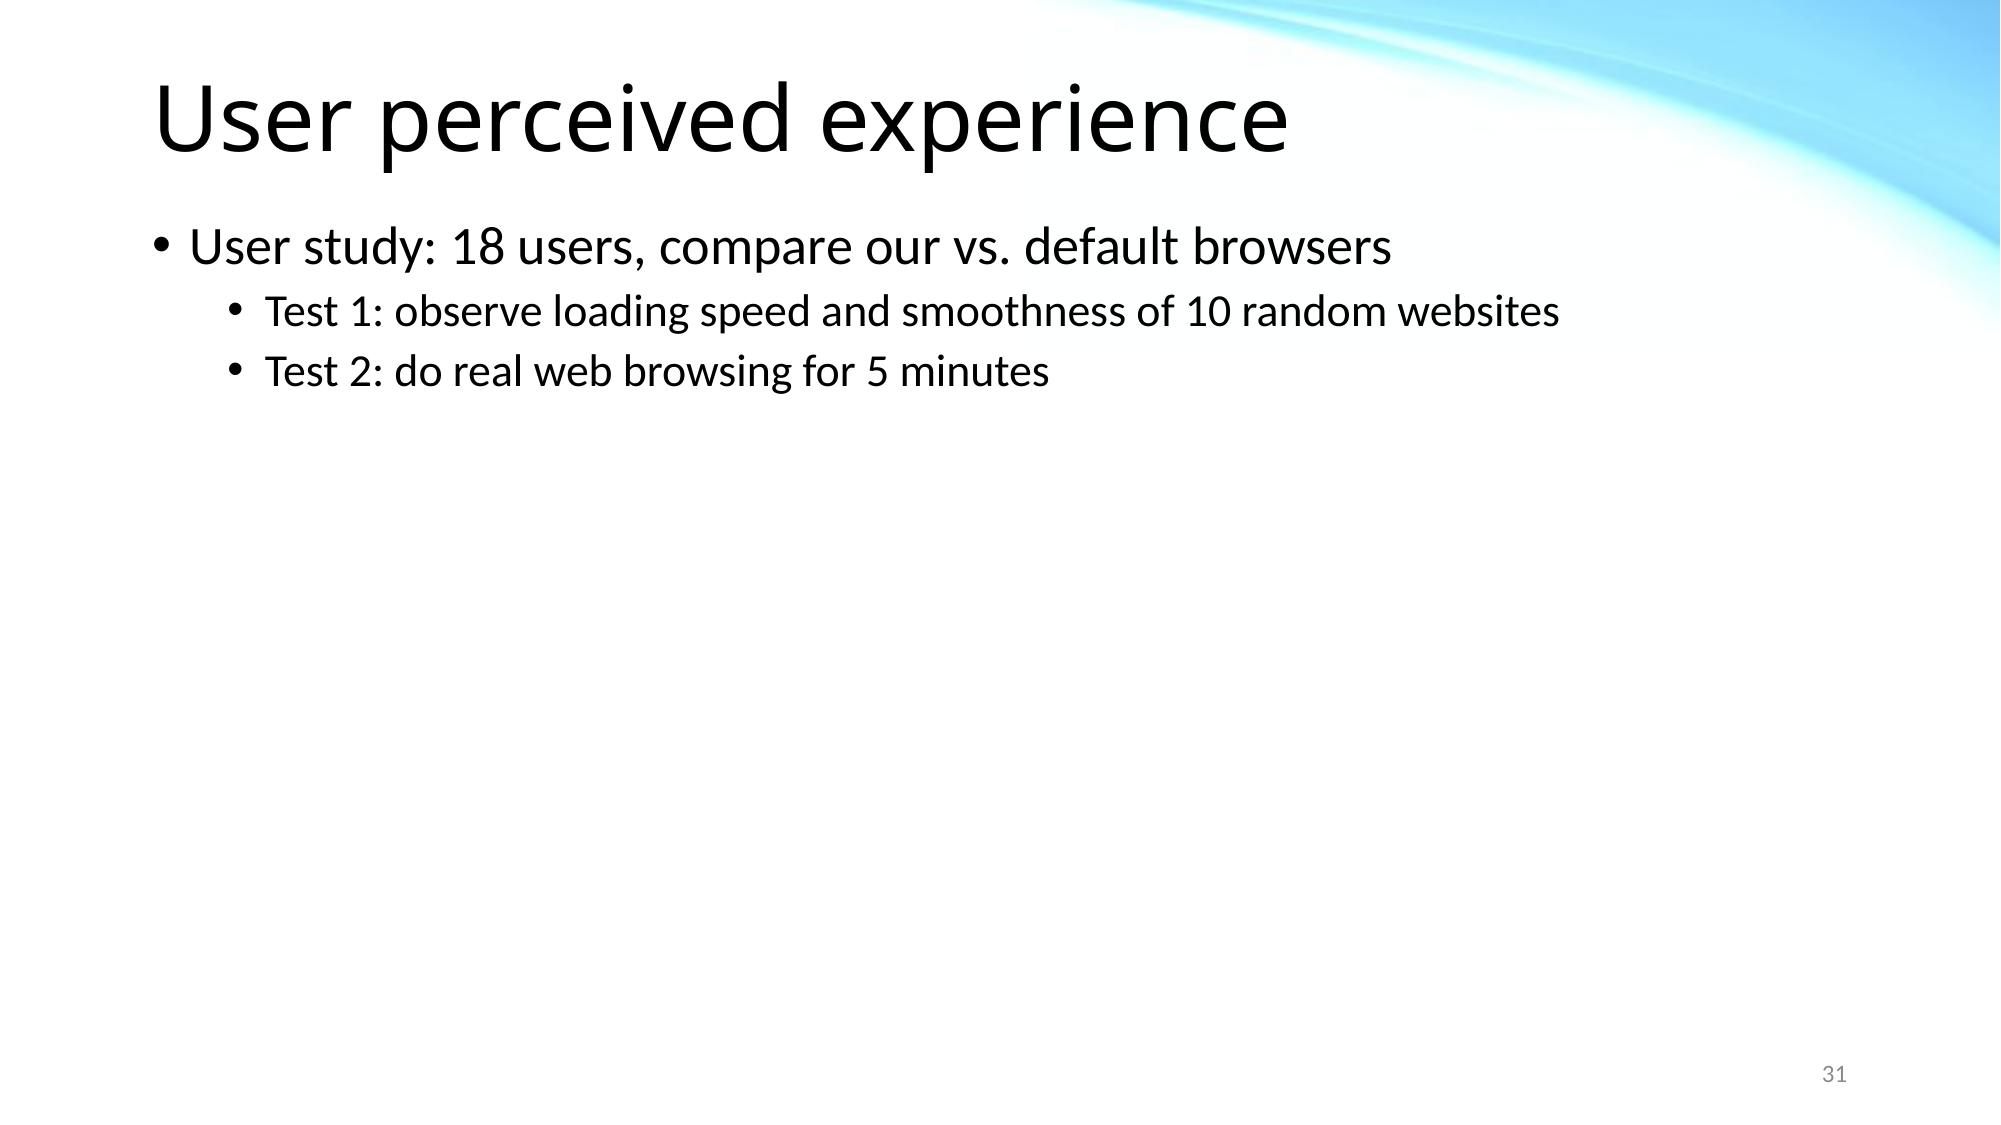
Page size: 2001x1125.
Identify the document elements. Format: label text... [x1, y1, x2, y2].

picture [1027, 0, 2000, 347]
slide_number 31 [1412, 1042, 1863, 1103]
title User perceived experience [137, 49, 1863, 194]
list User study: 18 users, compare our vs. default browsers Test 1: observe loading speed and smoothness of 10 random websites Test 2: do real web browsing for 5 minutes [137, 210, 1863, 1014]
